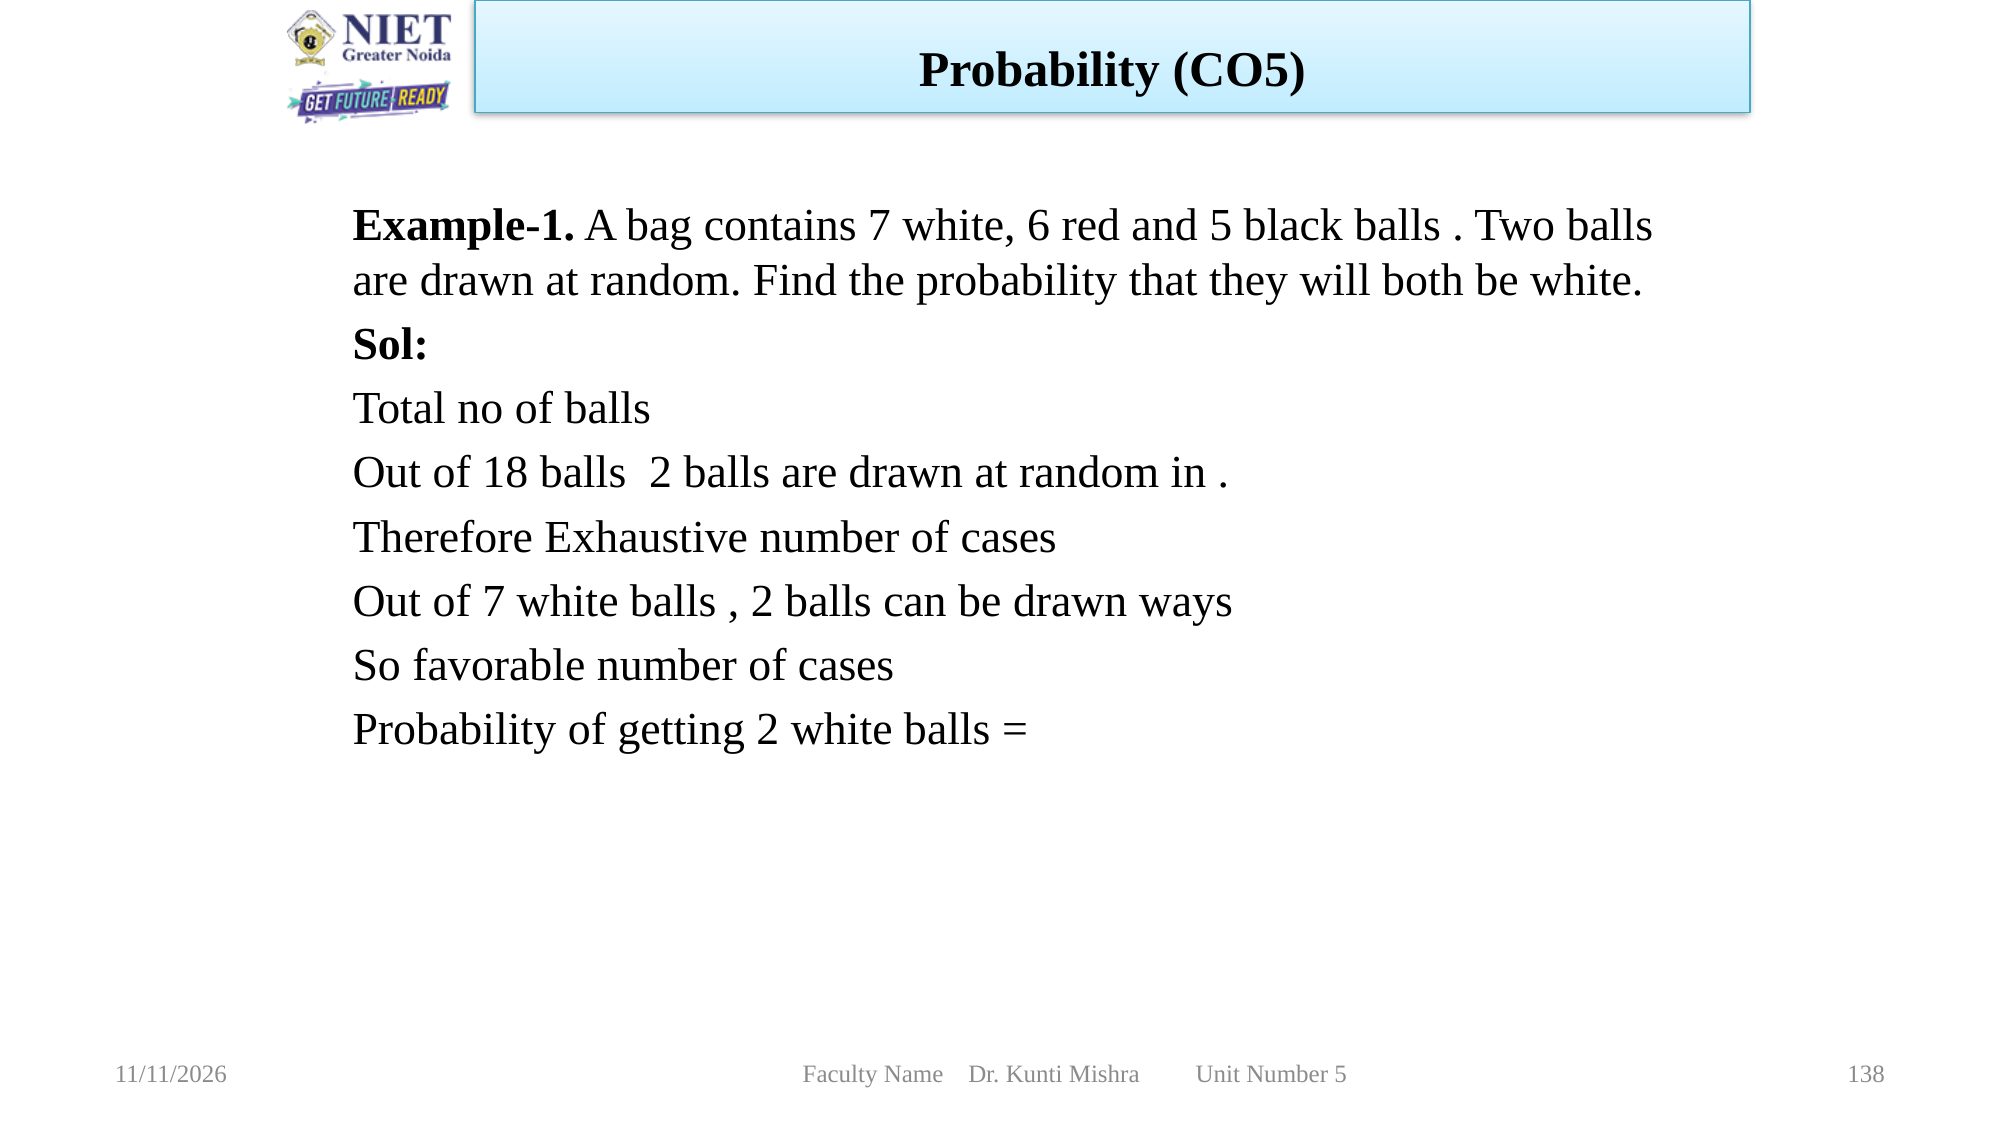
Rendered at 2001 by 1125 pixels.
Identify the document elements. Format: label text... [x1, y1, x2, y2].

slide_number 138 [1433, 1042, 1900, 1103]
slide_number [99, 1042, 567, 1103]
picture [249, 0, 488, 135]
footer Faculty Name Dr. Kunti Mishra Unit Number 5 [662, 1042, 1433, 1103]
text_box Probability (CO5) [488, 0, 1751, 113]
